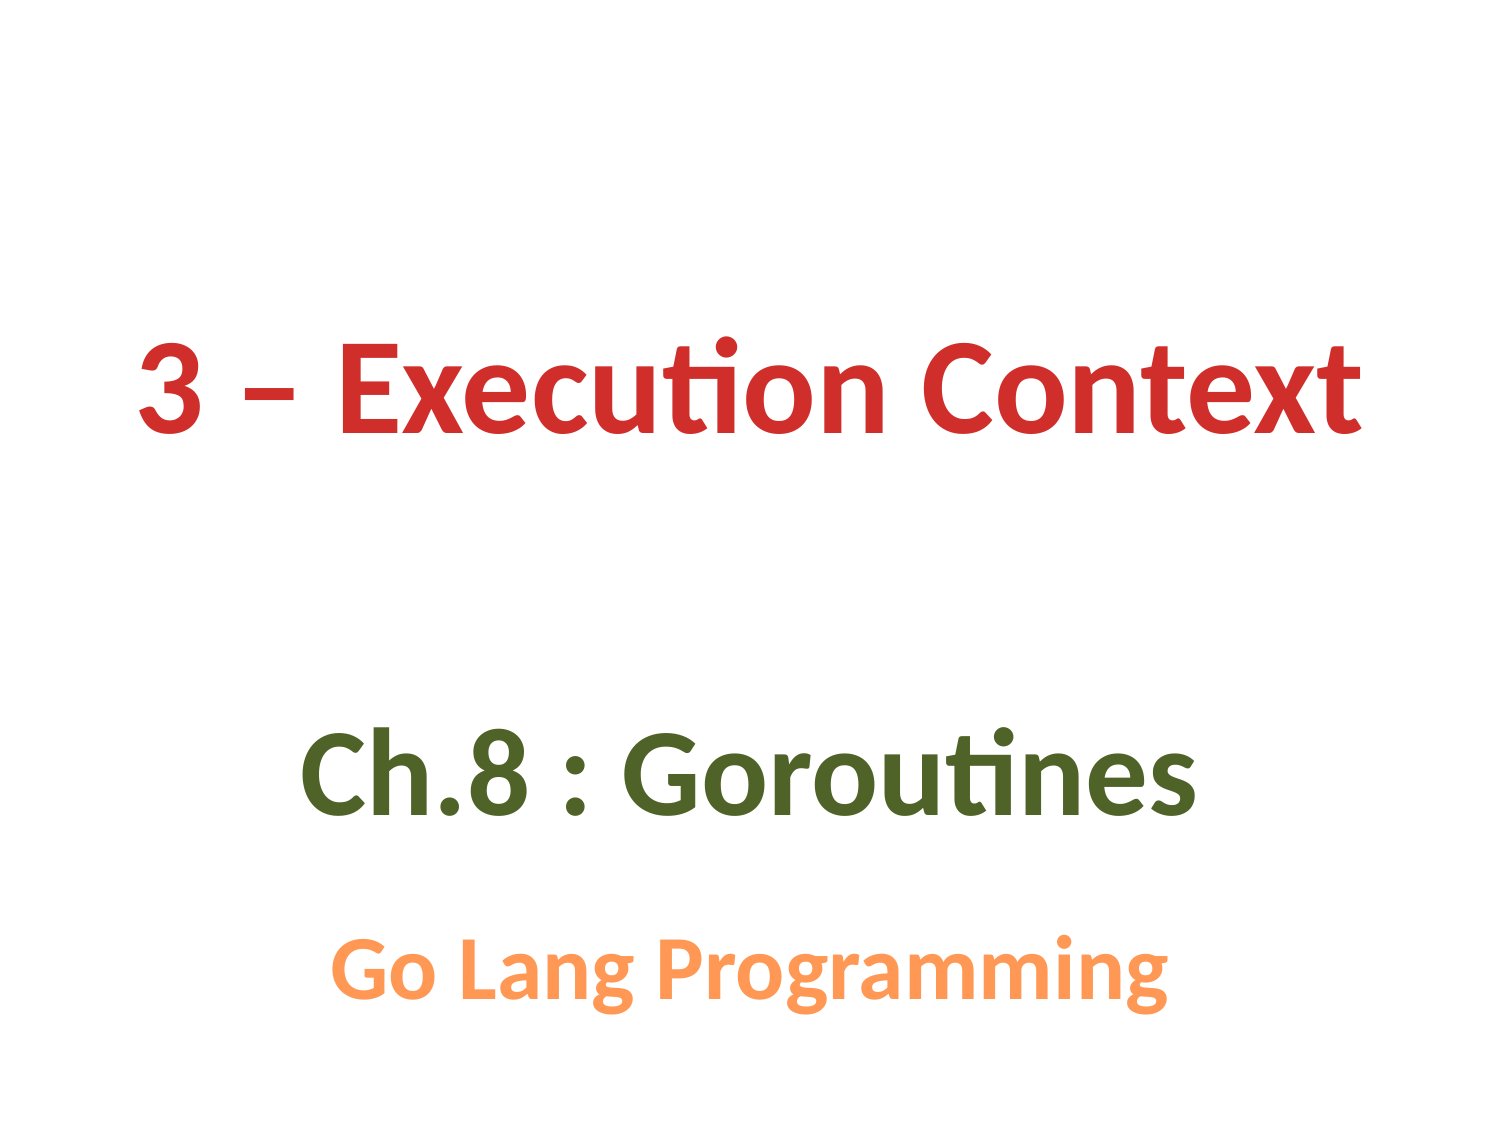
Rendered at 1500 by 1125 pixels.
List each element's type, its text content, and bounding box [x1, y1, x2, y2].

text_box 3 – Execution Context [0, 288, 1500, 469]
text_box Go Lang Programming [0, 900, 1500, 1026]
text_box Ch.8 : Goroutines [0, 683, 1500, 849]
